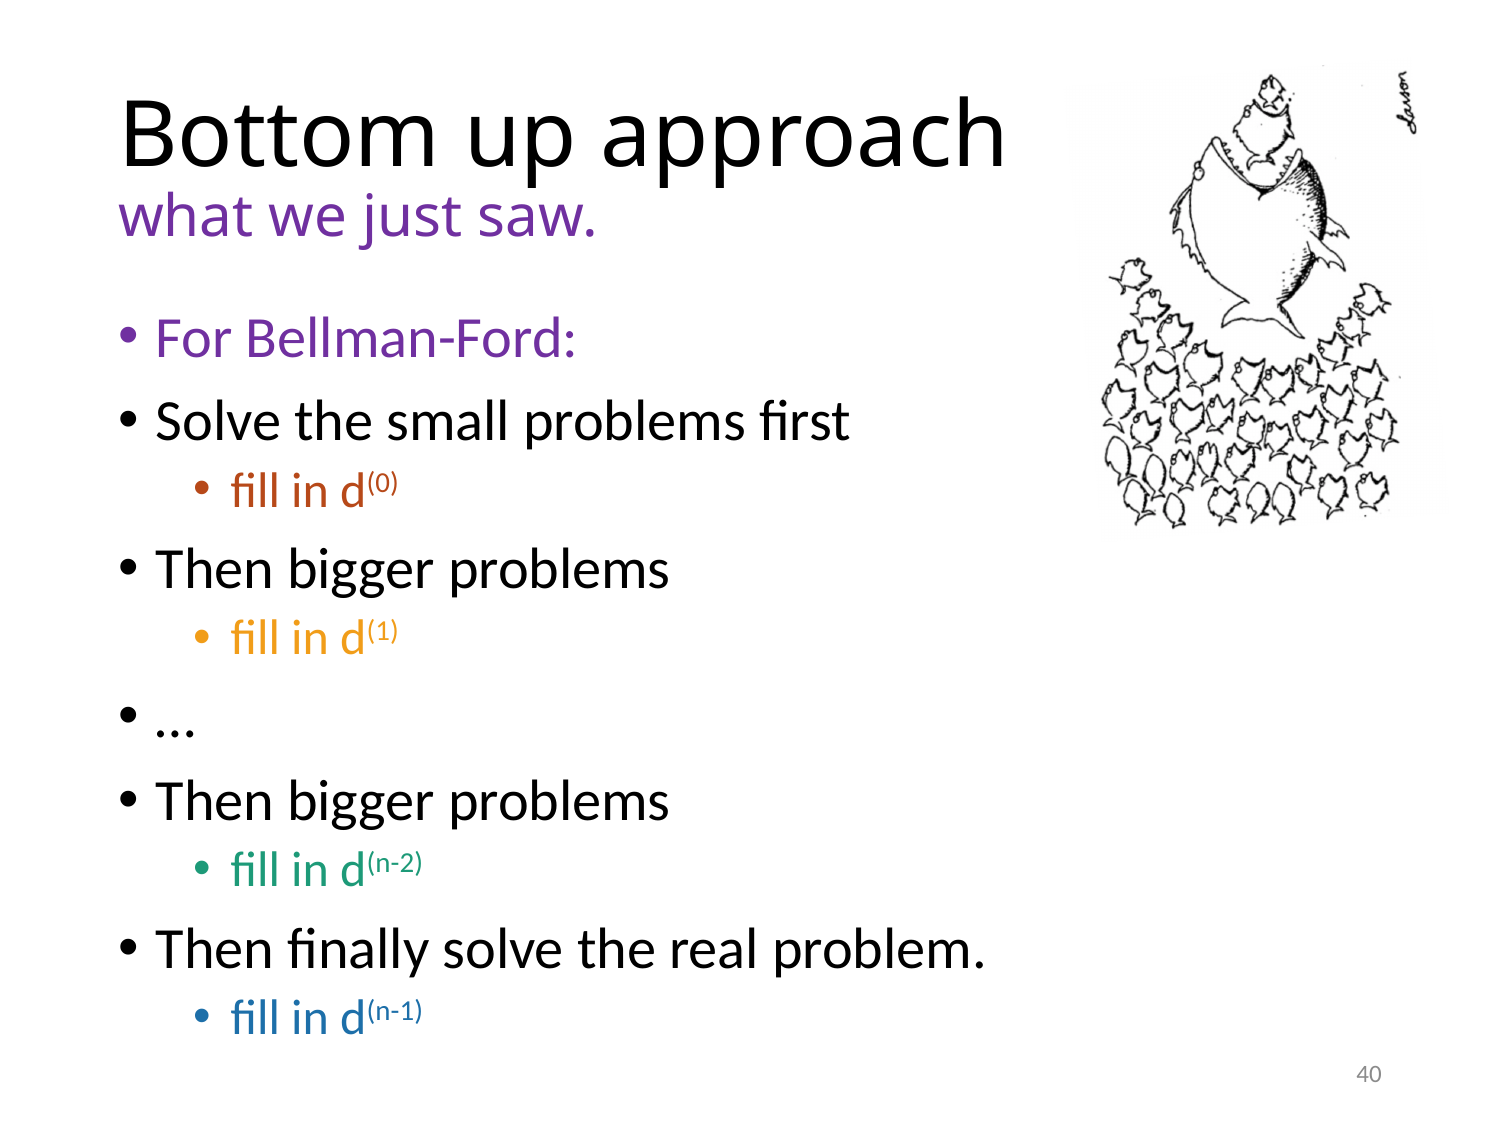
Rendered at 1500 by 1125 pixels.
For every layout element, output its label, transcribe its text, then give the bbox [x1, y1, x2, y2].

slide_number 40 [1059, 1042, 1397, 1103]
title Bottom up approach what we just saw. [103, 59, 1385, 278]
picture [1028, 58, 1484, 541]
list For Bellman-Ford: Solve the small problems first fill in d(0) Then bigger problems fill in d(1) … Then bigger problems fill in d(n-2) Then finally solve the real problem. fill in d(n-1) [103, 299, 1397, 1099]
